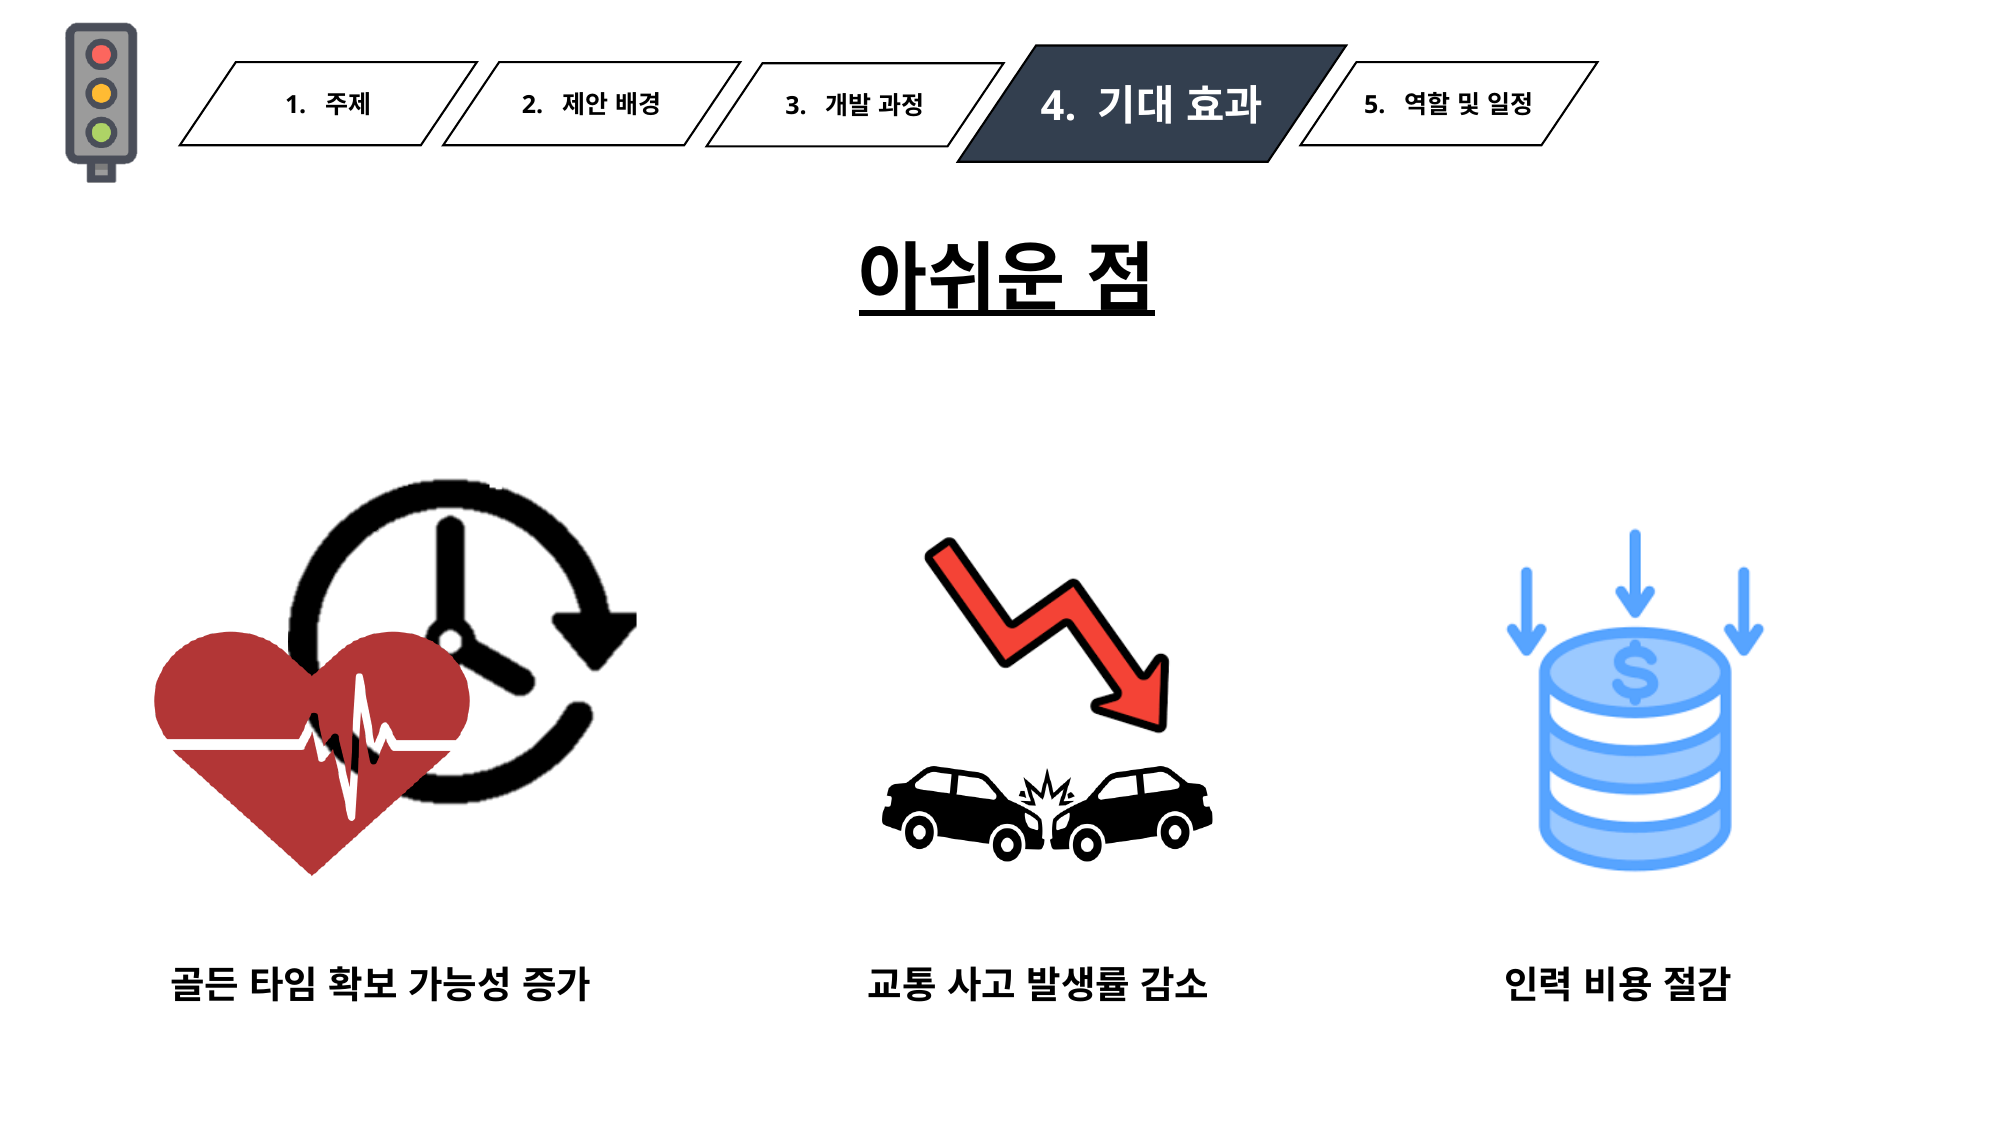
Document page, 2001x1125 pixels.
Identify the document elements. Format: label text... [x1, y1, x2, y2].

text_box 5. 역할 및 일정 [1298, 61, 1600, 147]
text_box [852, 506, 1257, 1014]
text_box 아쉬운 점 [843, 222, 1204, 328]
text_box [142, 466, 658, 1014]
text_box 1. 주제 [177, 61, 479, 147]
text_box 3. 개발 과정 [704, 62, 1006, 148]
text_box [1459, 524, 1812, 1014]
text_box 2. 제안 배경 [441, 61, 743, 147]
picture [39, 18, 163, 191]
text_box 4. 기대 효과 [955, 44, 1349, 163]
